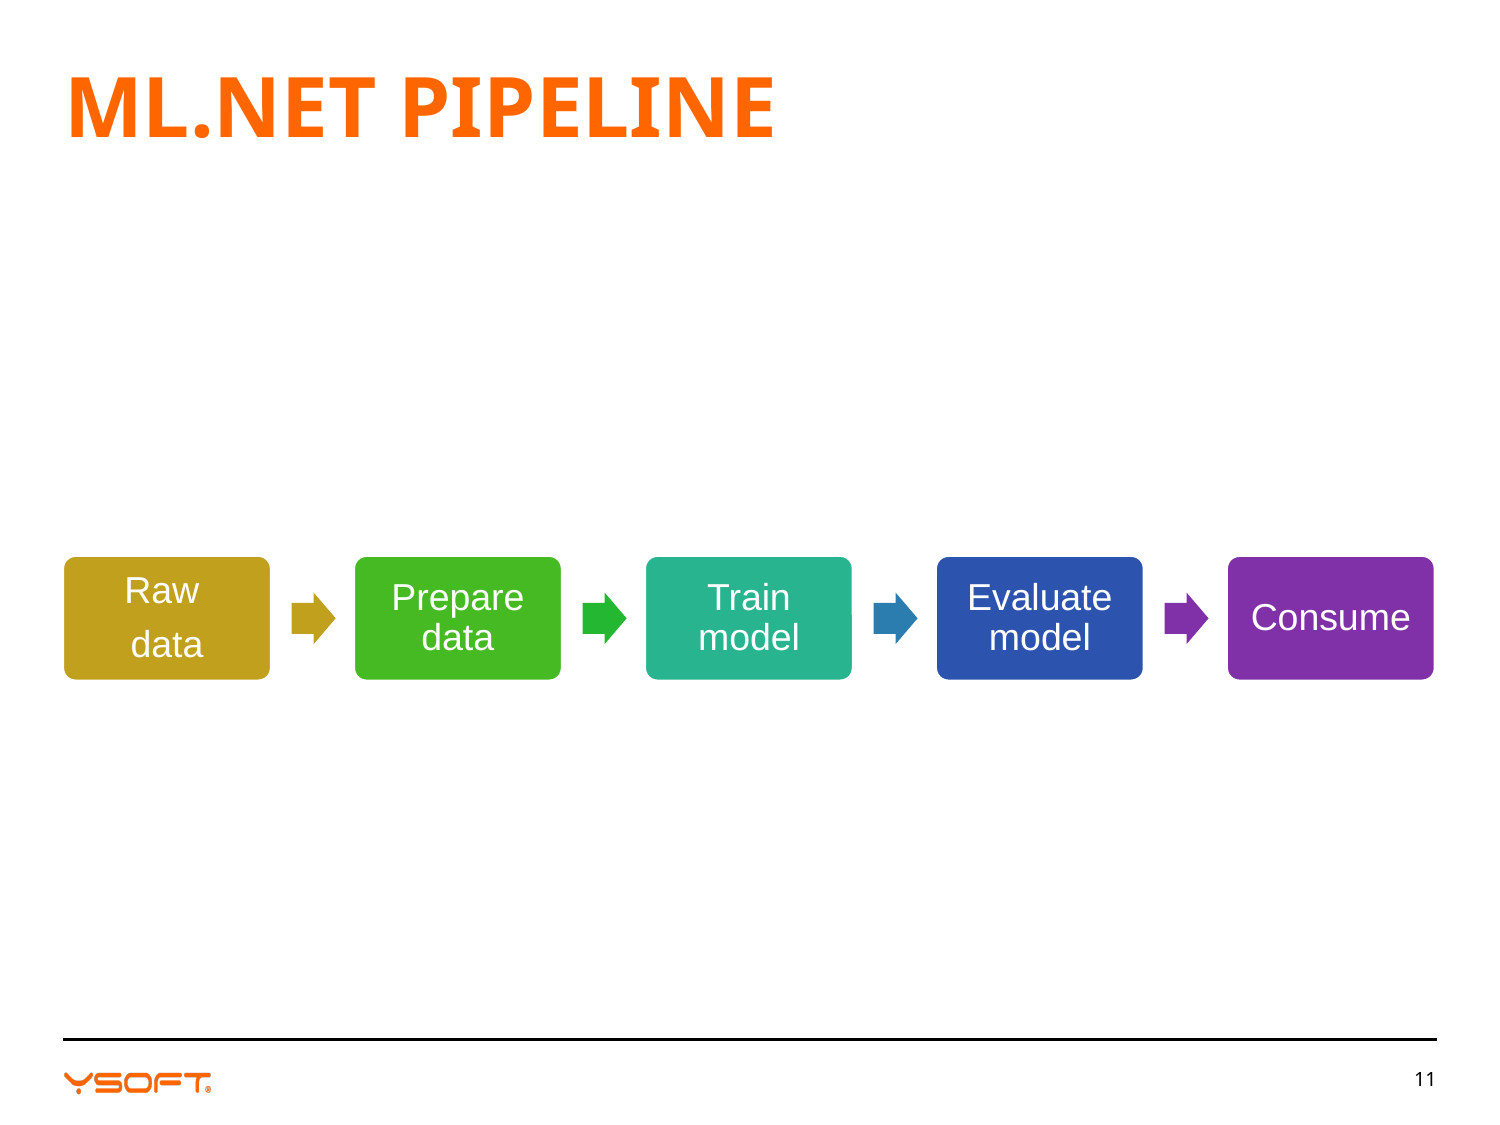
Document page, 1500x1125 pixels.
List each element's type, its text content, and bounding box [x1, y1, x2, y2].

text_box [935, 555, 1144, 681]
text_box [1164, 592, 1209, 645]
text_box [873, 592, 918, 645]
picture [63, 1071, 211, 1095]
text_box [291, 592, 336, 645]
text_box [582, 592, 627, 645]
title ML.NET Pipeline [49, 53, 1453, 169]
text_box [354, 555, 562, 681]
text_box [644, 555, 853, 681]
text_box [1226, 555, 1435, 681]
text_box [63, 555, 271, 681]
